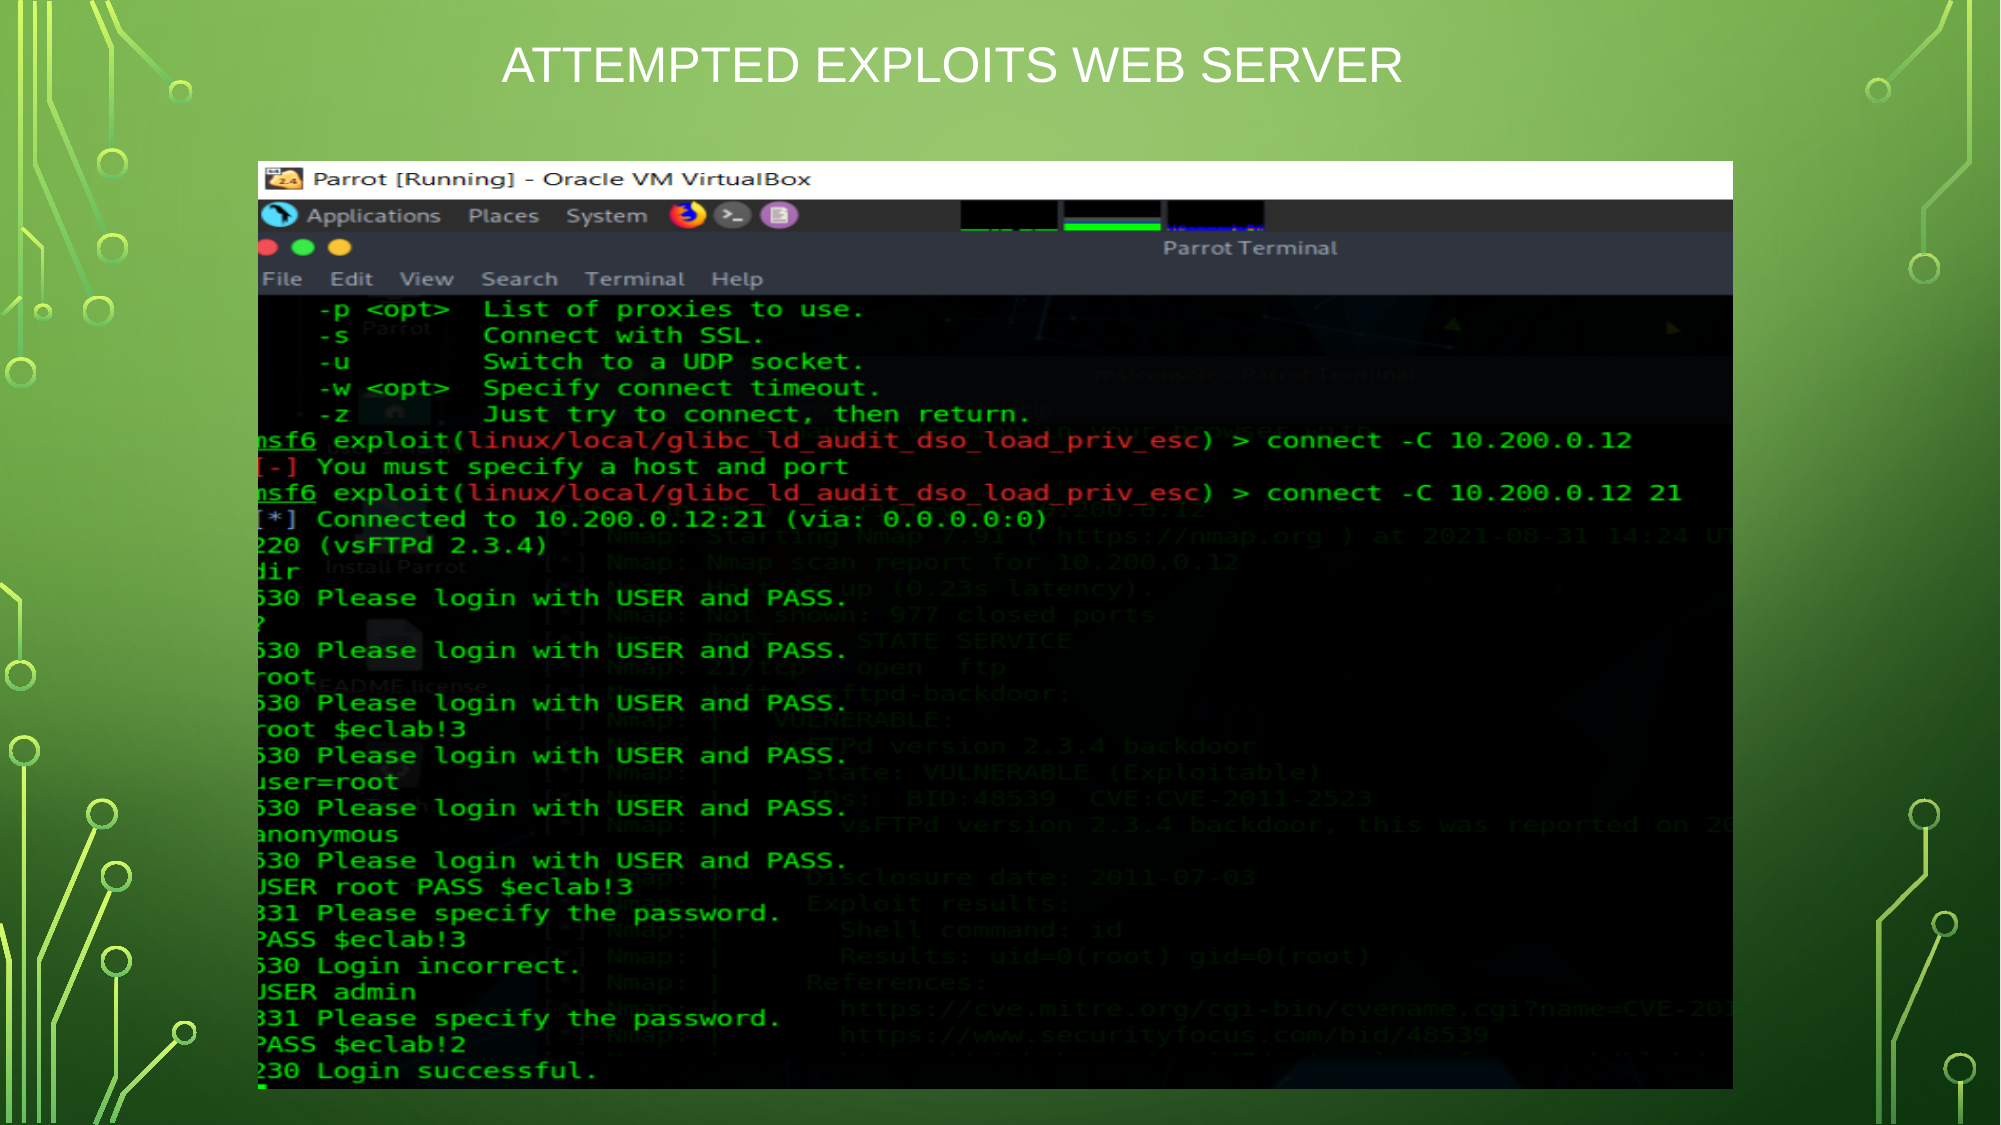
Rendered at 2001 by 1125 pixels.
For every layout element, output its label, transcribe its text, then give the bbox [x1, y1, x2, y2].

text_box ATTEMPTED EXPLOITS WEB SERVER [157, 24, 1749, 100]
picture [257, 160, 1733, 1089]
